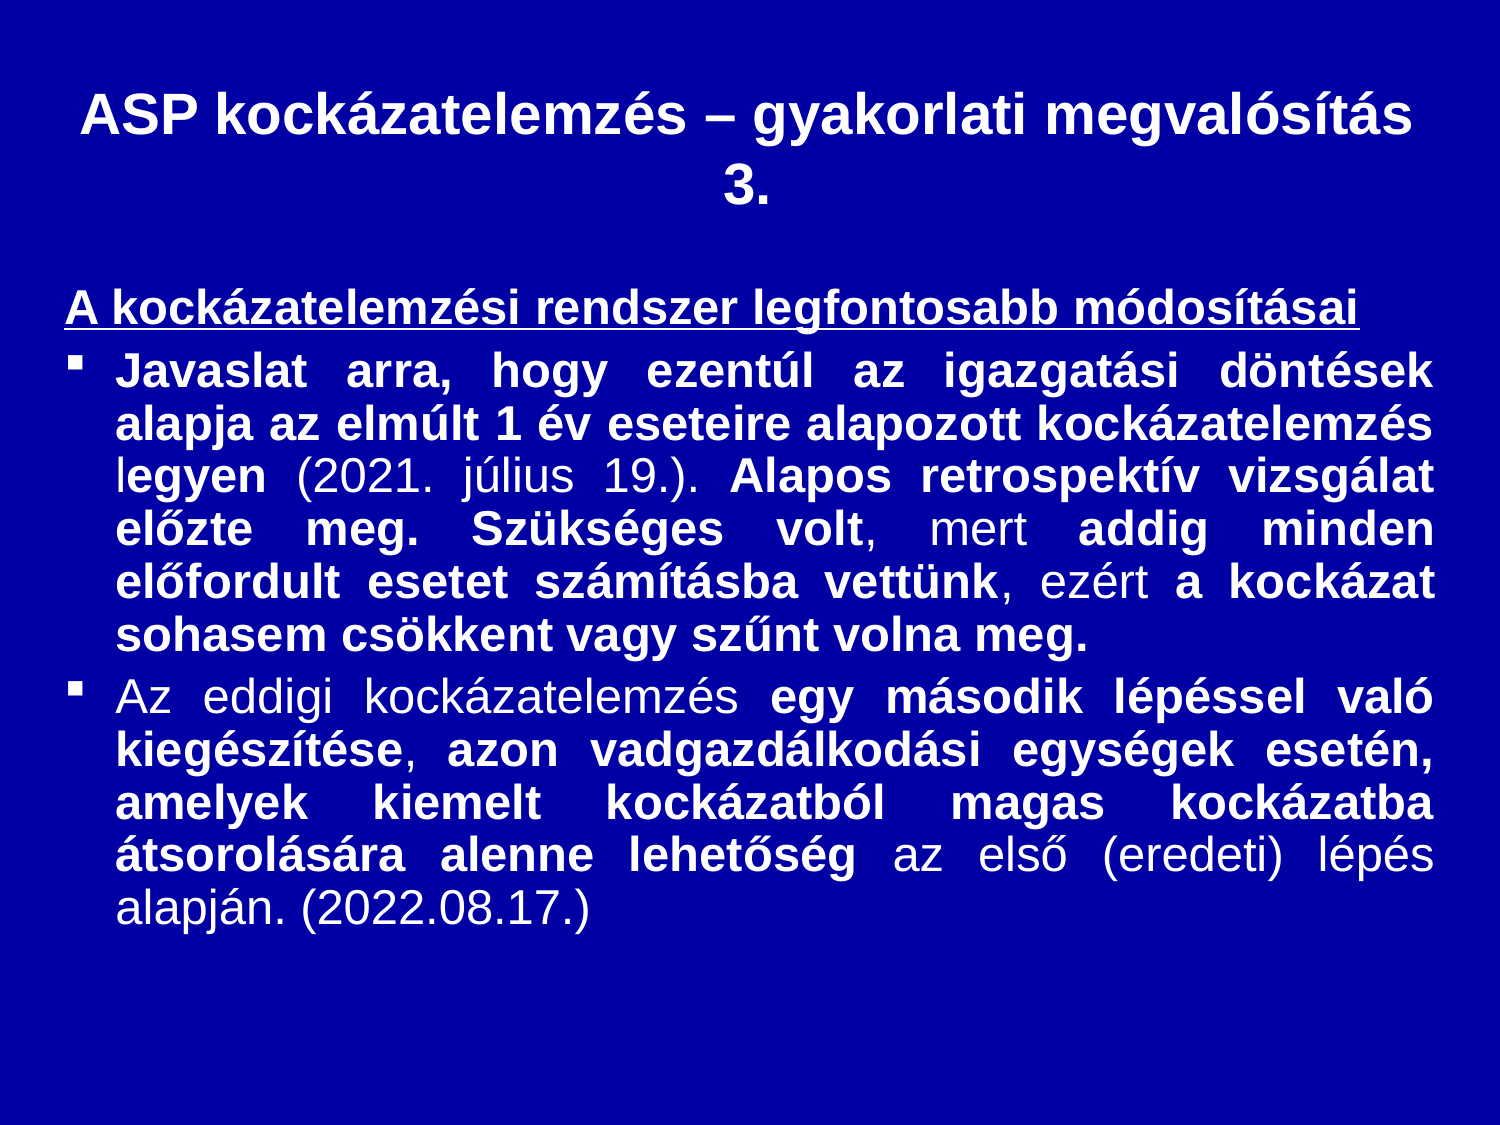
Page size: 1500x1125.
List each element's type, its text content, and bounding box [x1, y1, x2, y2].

title ASP kockázatelemzés – gyakorlati megvalósítás 3. [49, 37, 1446, 255]
list A kockázatelemzési rendszer legfontosabb módosításai Javaslat arra, hogy ezentúl az igazgatási döntések alapja az elmúlt 1 év eseteire alapozott kockázatelemzés legyen (2021. július 19.). Alapos retrospektív vizsgálat előzte meg. Szükséges volt, mert addig minden előfordult esetet számításba vettünk, ezért a kockázat sohasem csökkent vagy szűnt volna meg. Az eddigi kockázatelemzés egy második lépéssel való kiegészítése, azon vadgazdálkodási egységek esetén, amelyek kiemelt kockázatból magas kockázatba átsorolására alenne lehetőség az első (eredeti) lépés alapján. (2022.08.17.) [49, 275, 1451, 1001]
